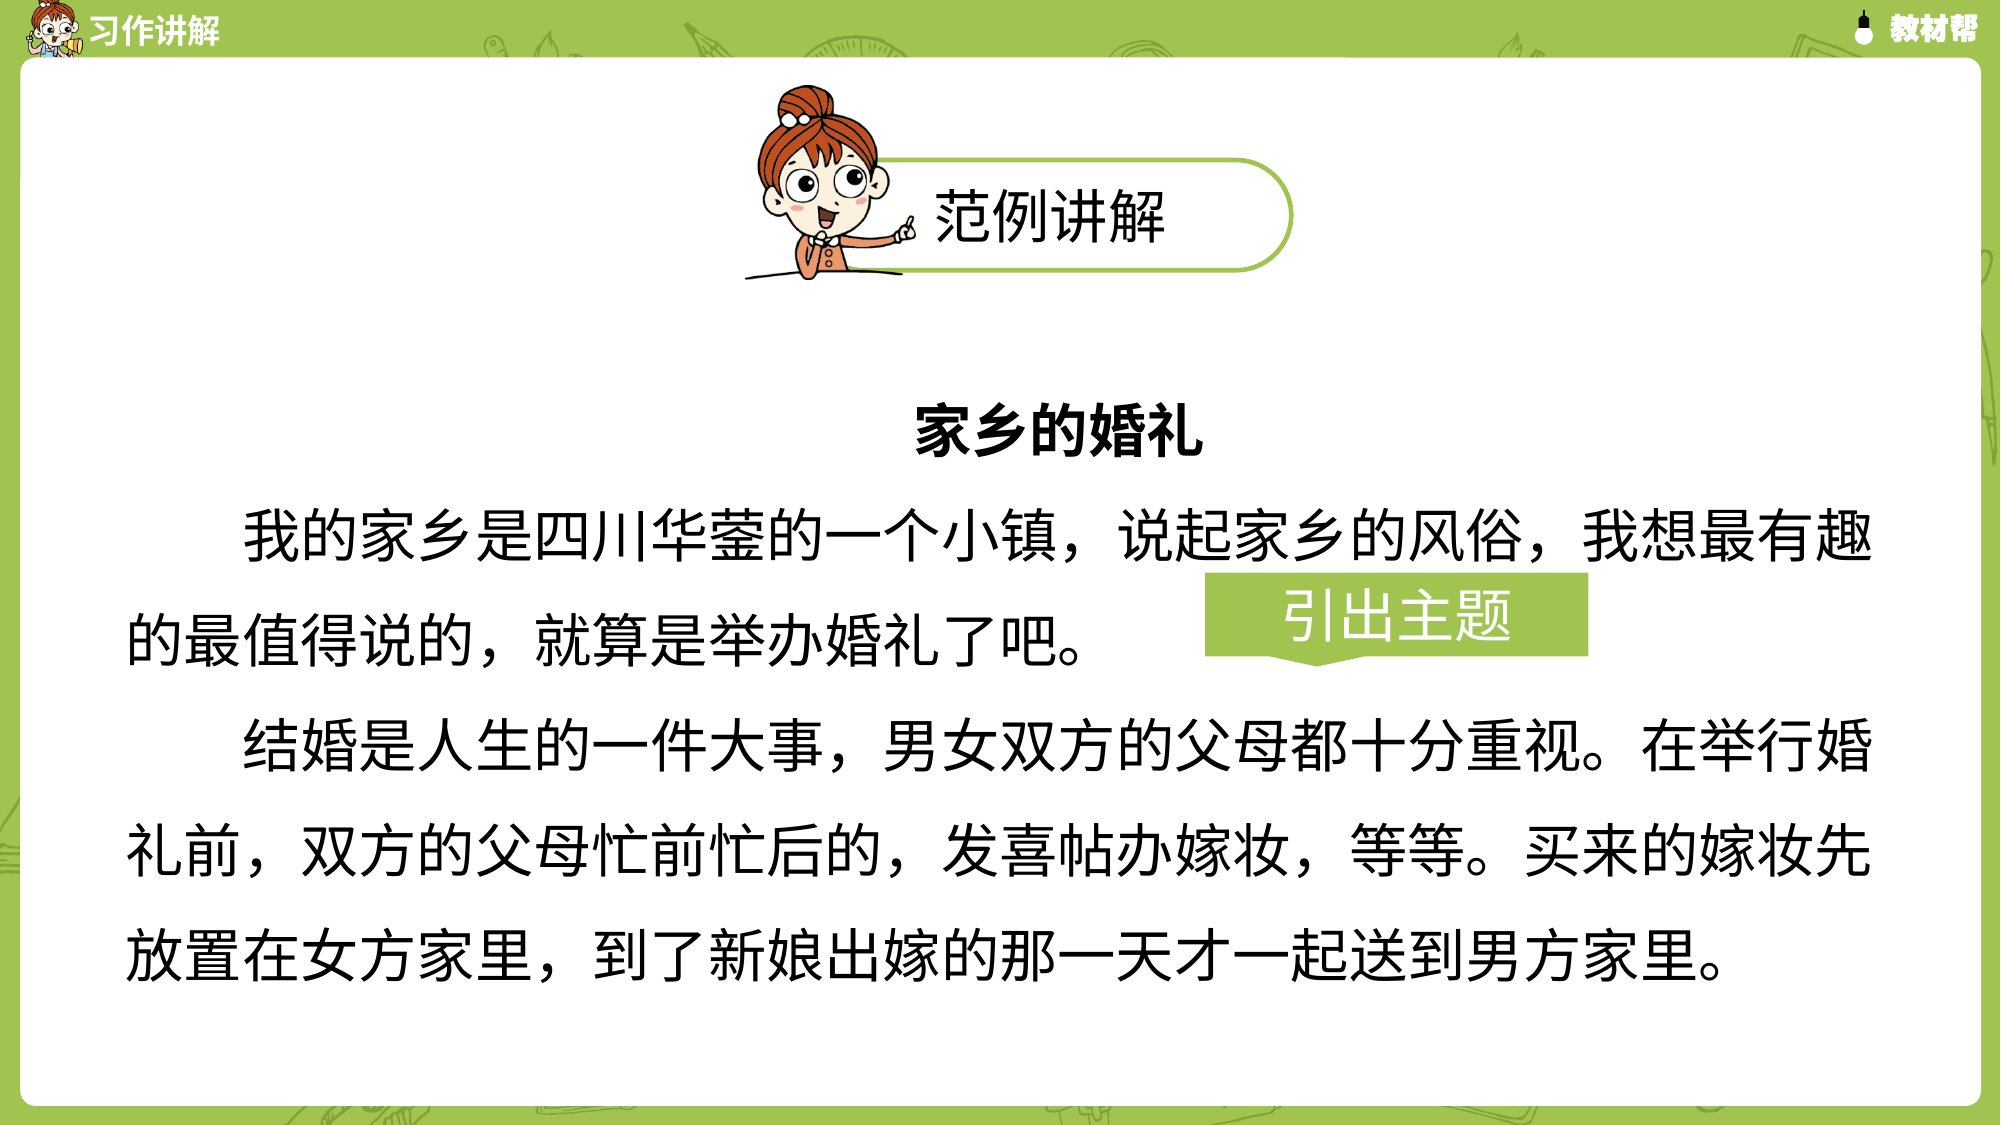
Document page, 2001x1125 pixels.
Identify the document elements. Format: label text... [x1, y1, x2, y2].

picture [745, 85, 916, 280]
text_box 范例讲解 [916, 159, 1293, 272]
picture [26, 0, 88, 60]
text_box 家乡的婚礼 我的家乡是四川华蓥的一个小镇，说起家乡的风俗，我想最有趣的最值得说的，就算是举办婚礼了吧。 结婚是人生的一件大事，男女双方的父母都十分重视。在举行婚礼前，双方的父母忙前忙后的，发喜帖办嫁妆，等等。买来的嫁妆先放置在女方家里，到了新娘出嫁的那一天才一起送到男方家里。 [110, 351, 1891, 997]
text_box 引出主题 [1205, 572, 1589, 667]
